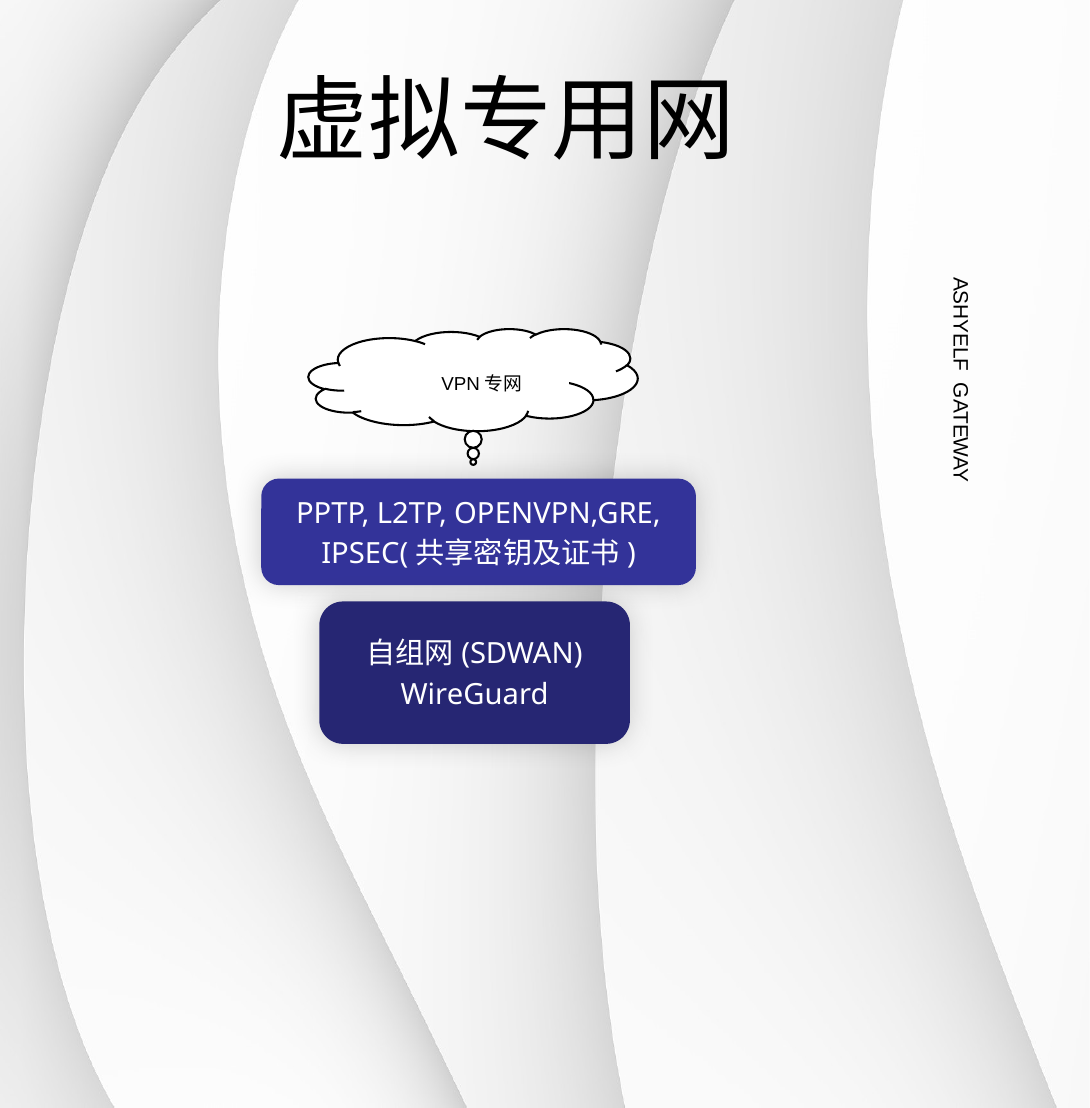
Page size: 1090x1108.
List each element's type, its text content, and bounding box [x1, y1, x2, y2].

text_box ASHYELF GATEWAY [946, 187, 978, 573]
text_box 自组网(SDWAN) WireGuard [318, 600, 631, 745]
text_box PPTP, L2TP, OPENVPN,GRE, IPSEC(共享密钥及证书) [260, 477, 697, 587]
picture [0, 0, 1090, 1108]
text_box VPN专网 [426, 364, 569, 392]
text_box [307, 328, 639, 466]
title 虚拟专用网 [107, 33, 905, 198]
